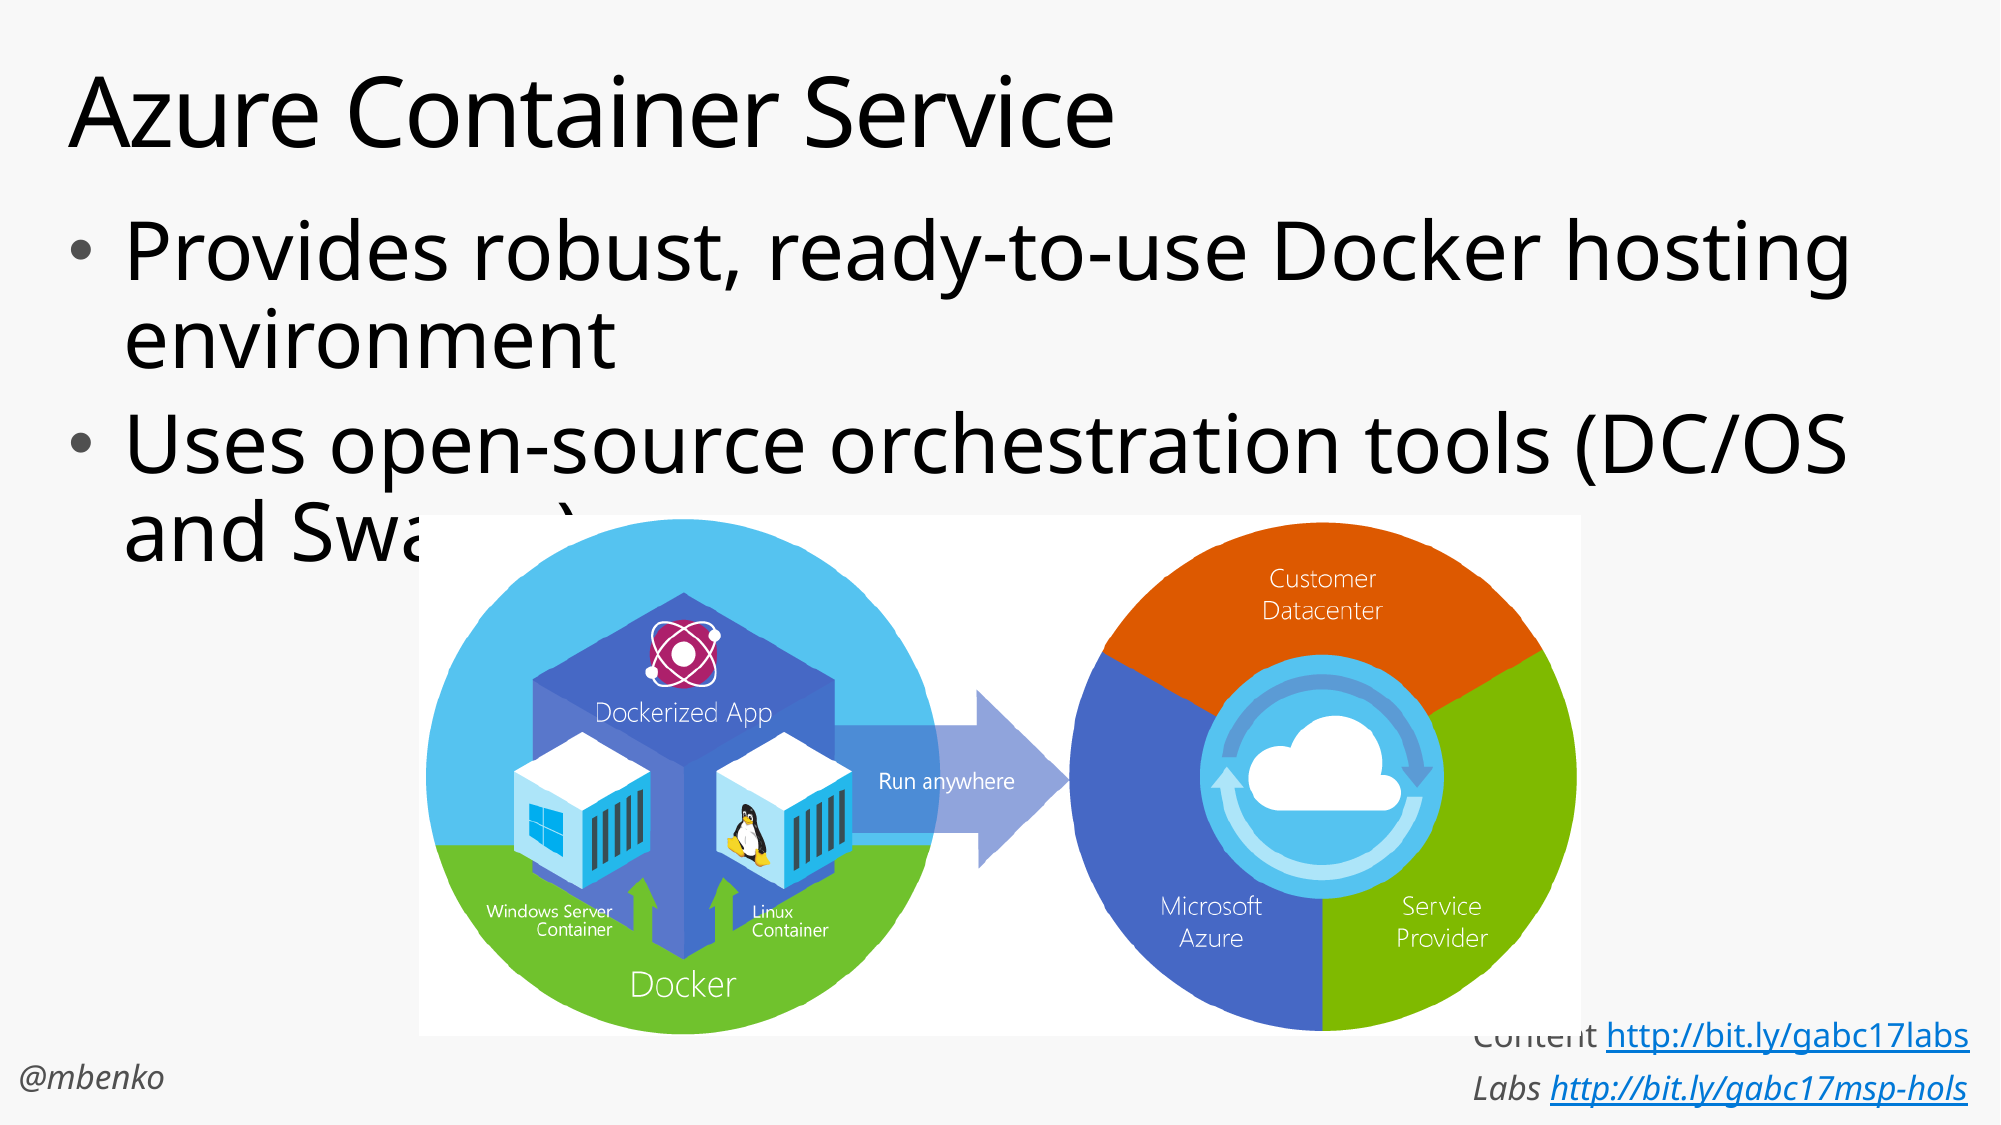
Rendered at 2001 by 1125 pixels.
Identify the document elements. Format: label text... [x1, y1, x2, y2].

list Provides robust, ready-to-use Docker hosting environment Uses open-source orchestration tools (DC/OS and Swarm) [44, 196, 1956, 532]
picture [419, 515, 1581, 1036]
title Azure Container Service [44, 47, 1957, 196]
